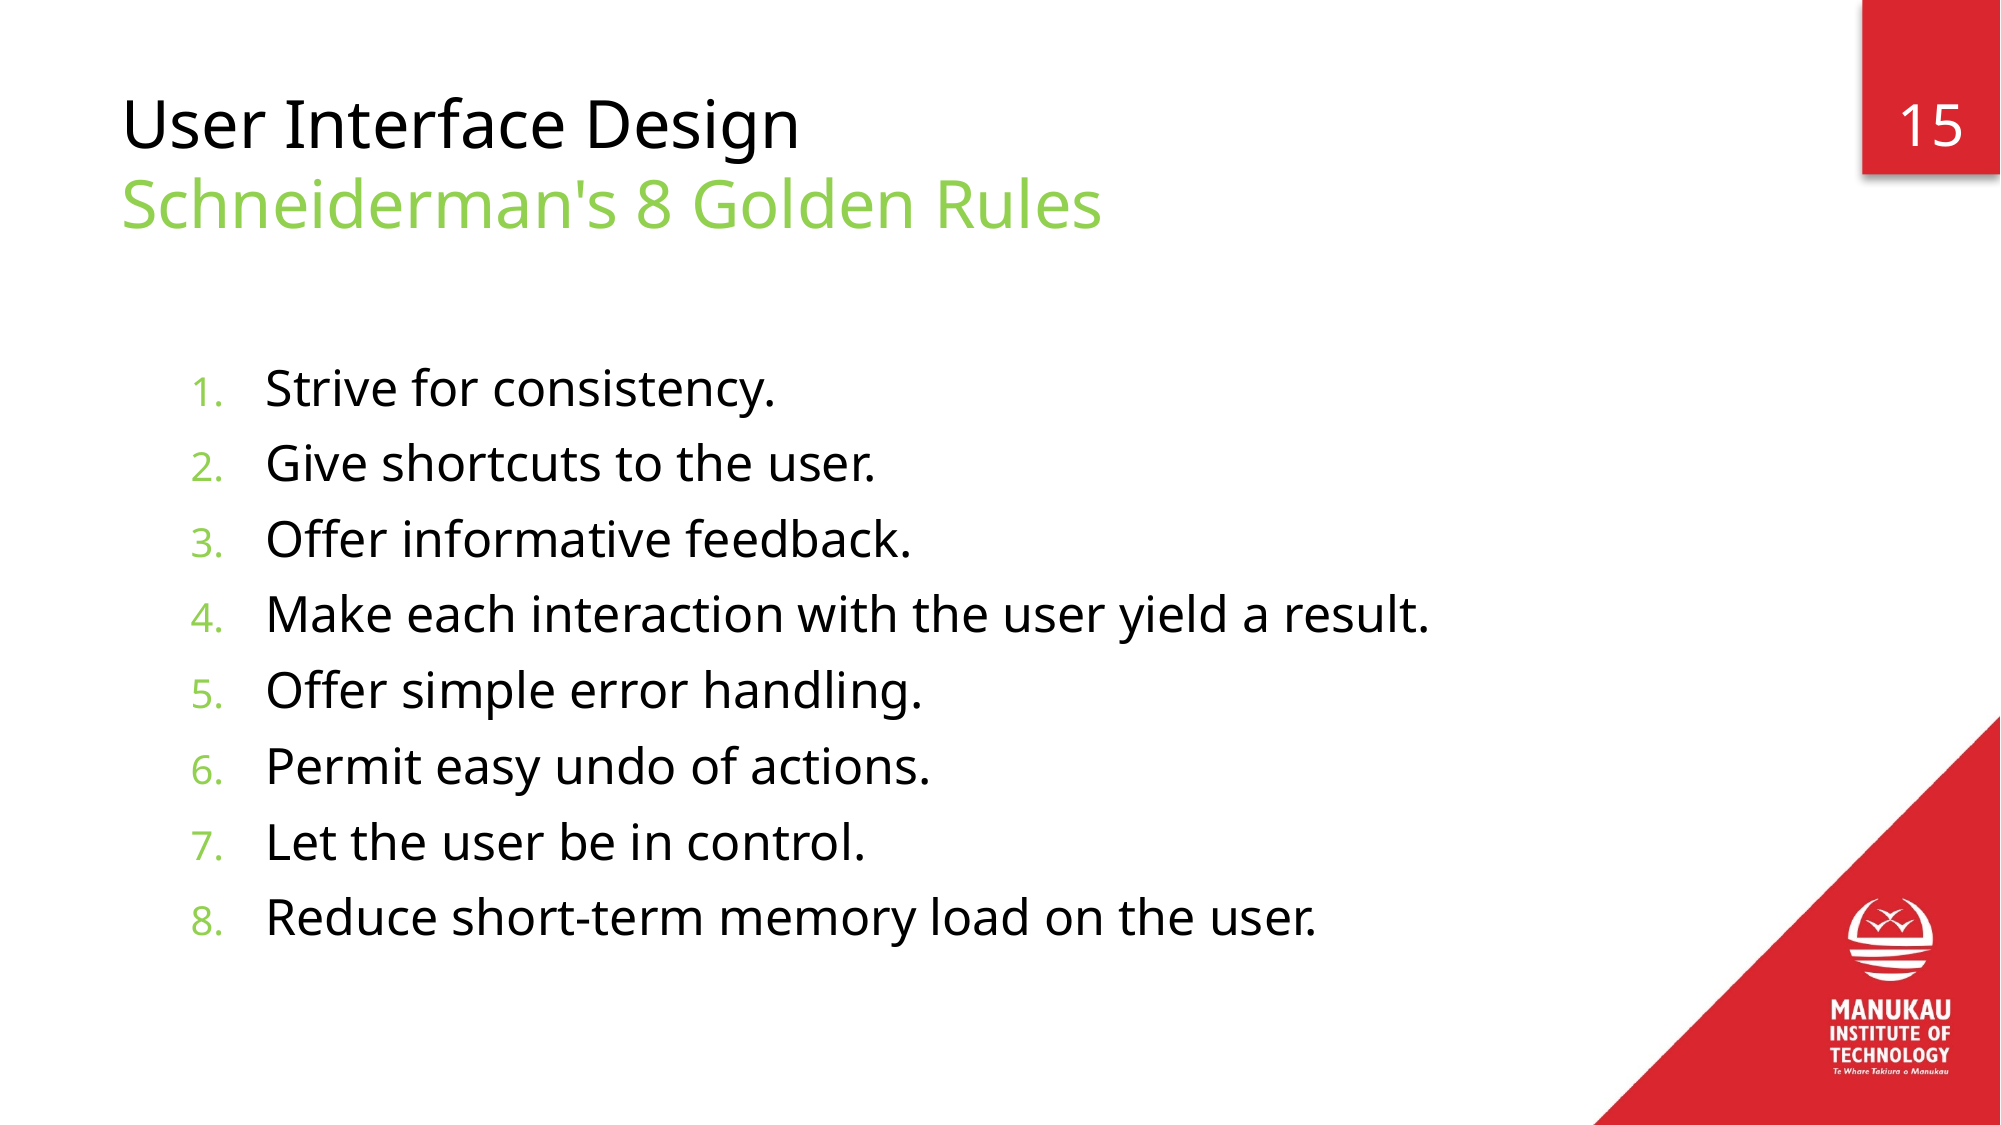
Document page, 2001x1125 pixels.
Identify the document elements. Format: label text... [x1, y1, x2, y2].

list Strive for consistency. Give shortcuts to the user. Offer informative feedback. Make each interaction with the user yield a result. Offer simple error handling. Permit easy undo of actions. Let the user be in control. Reduce short-term memory load on the user. [175, 348, 1795, 1005]
picture [1593, 715, 2000, 1125]
title User Interface Design Schneiderman's 8 Golden Rules [106, 74, 1649, 304]
text_box 15 [1862, 0, 2000, 175]
